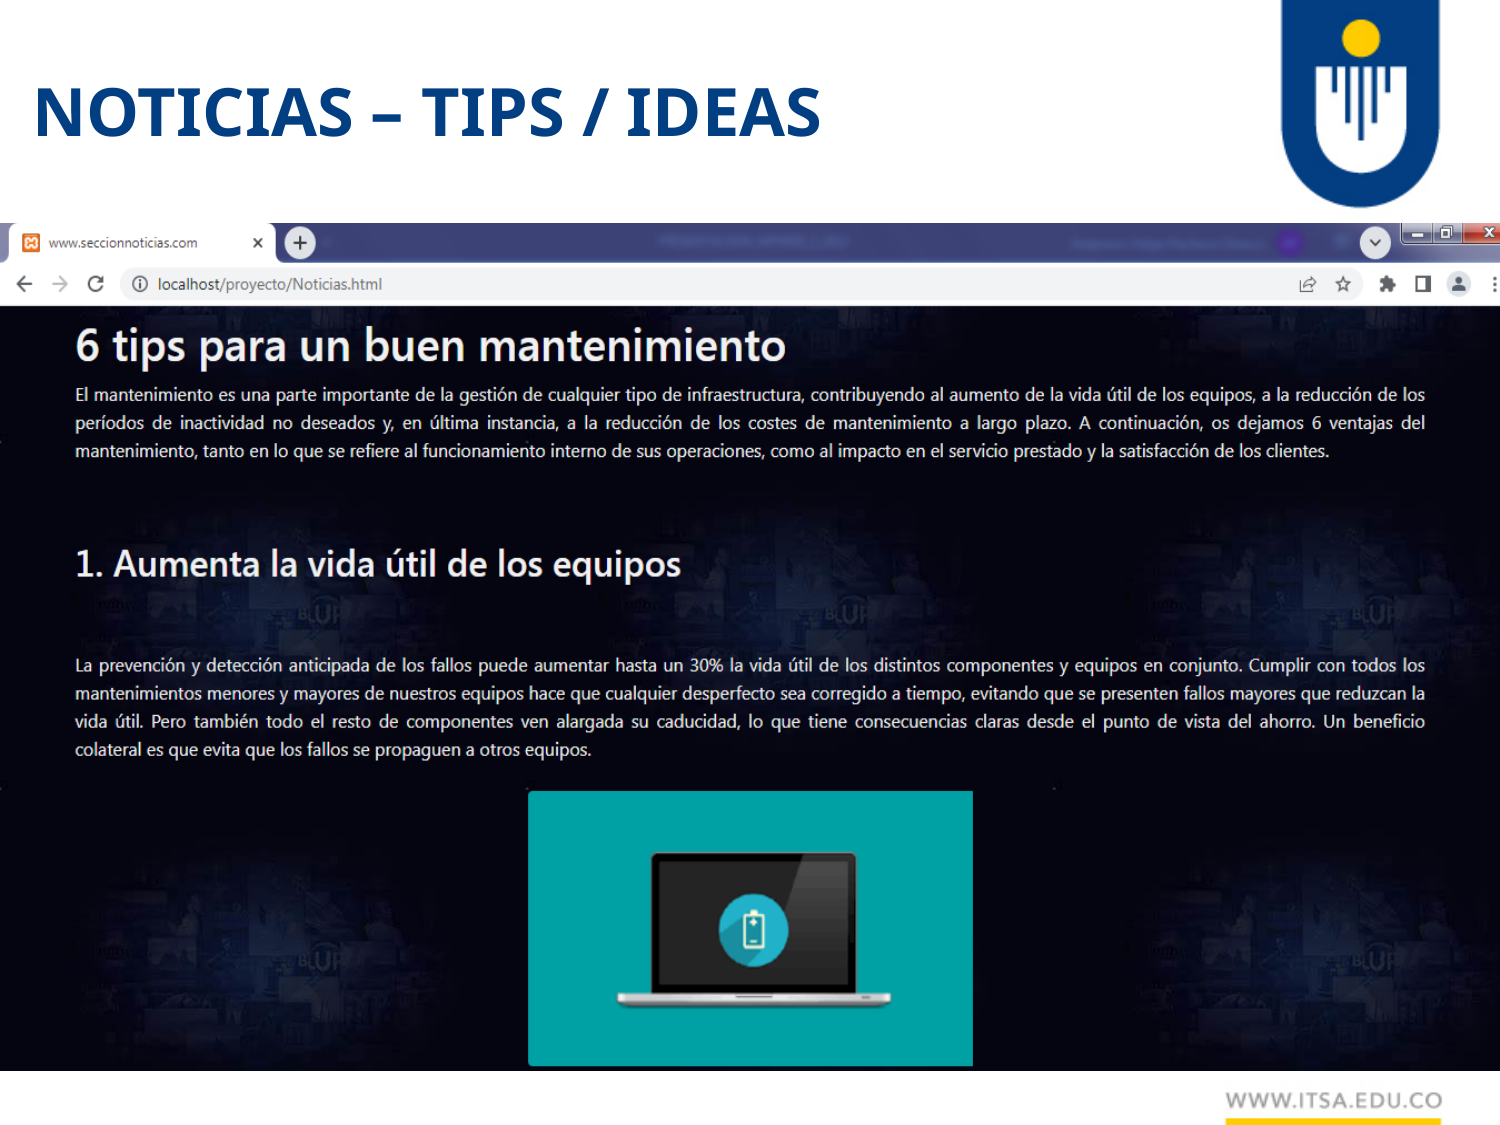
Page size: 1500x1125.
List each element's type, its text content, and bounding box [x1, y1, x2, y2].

picture [0, 0, 1500, 1125]
title NOTICIAS – TIPS / IDEAS [17, 5, 1312, 223]
